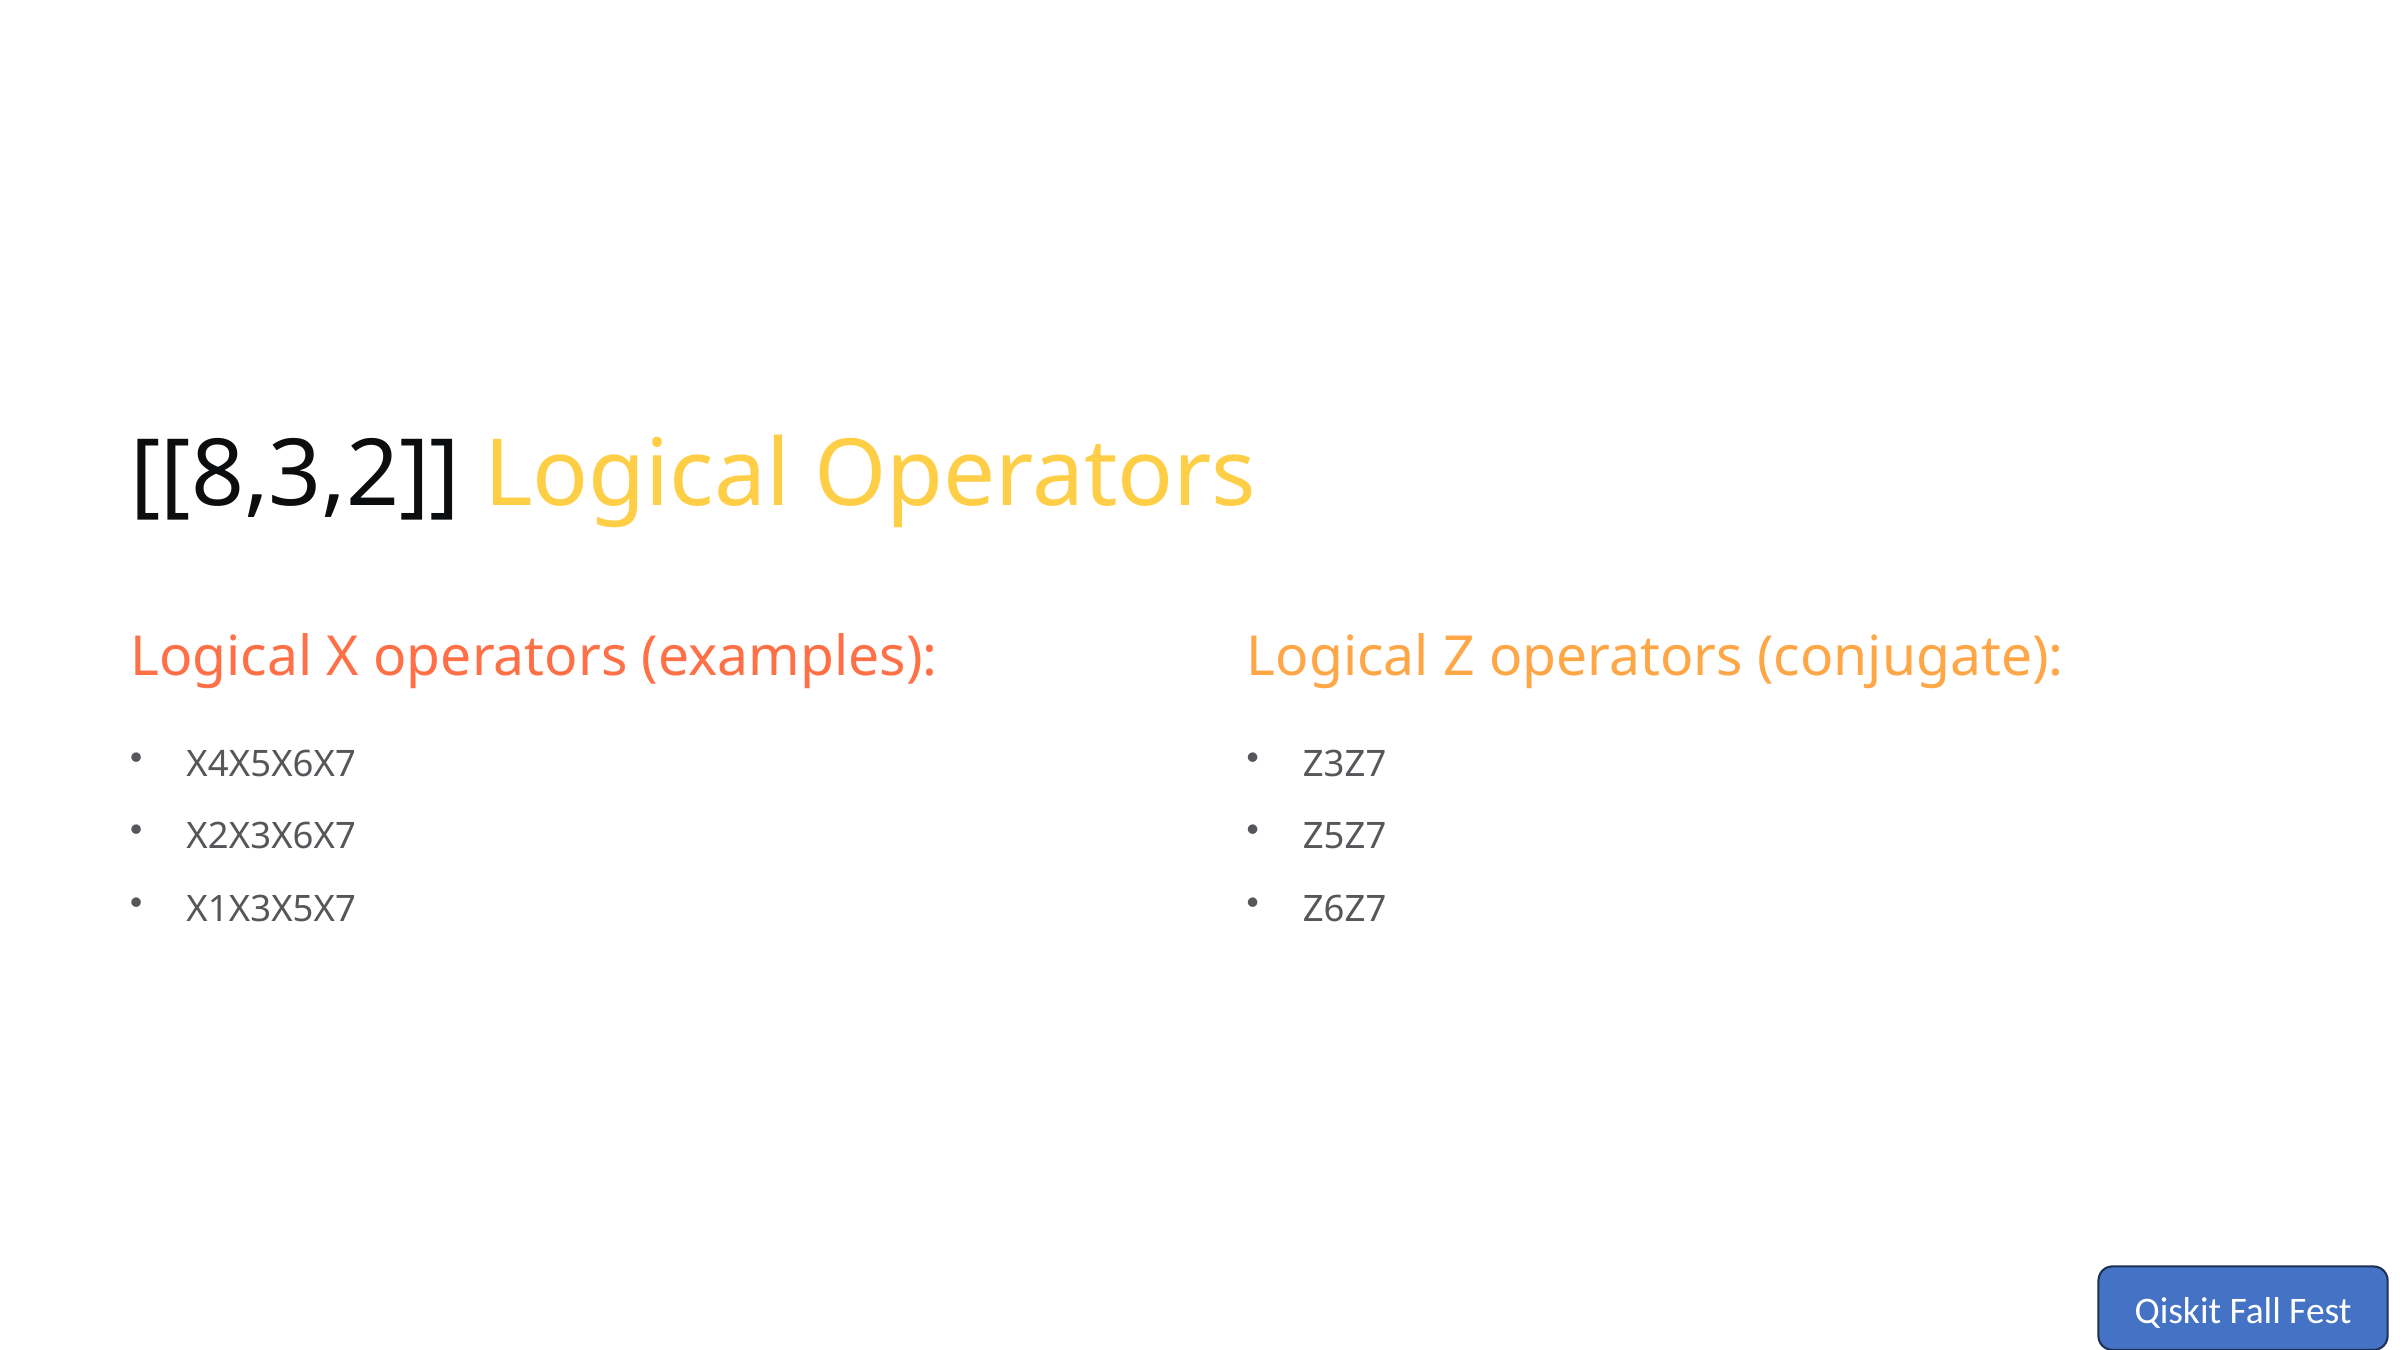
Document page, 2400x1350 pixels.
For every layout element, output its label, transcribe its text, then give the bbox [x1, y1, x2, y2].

text_box X4X5X6X7 [130, 724, 1155, 784]
text_box [[8,3,2]] Logical Operators [130, 408, 1293, 525]
text_box X1X3X5X7 [130, 869, 1155, 929]
text_box Z5Z7 [1246, 796, 2271, 857]
text_box Z3Z7 [1246, 724, 2271, 784]
text_box Logical X operators (examples): [130, 617, 968, 688]
text_box Z6Z7 [1246, 869, 2271, 929]
text_box X2X3X6X7 [130, 796, 1155, 857]
text_box Qiskit Fall Fest [2097, 1265, 2389, 1350]
text_box Logical Z operators (conjugate): [1246, 617, 2090, 688]
